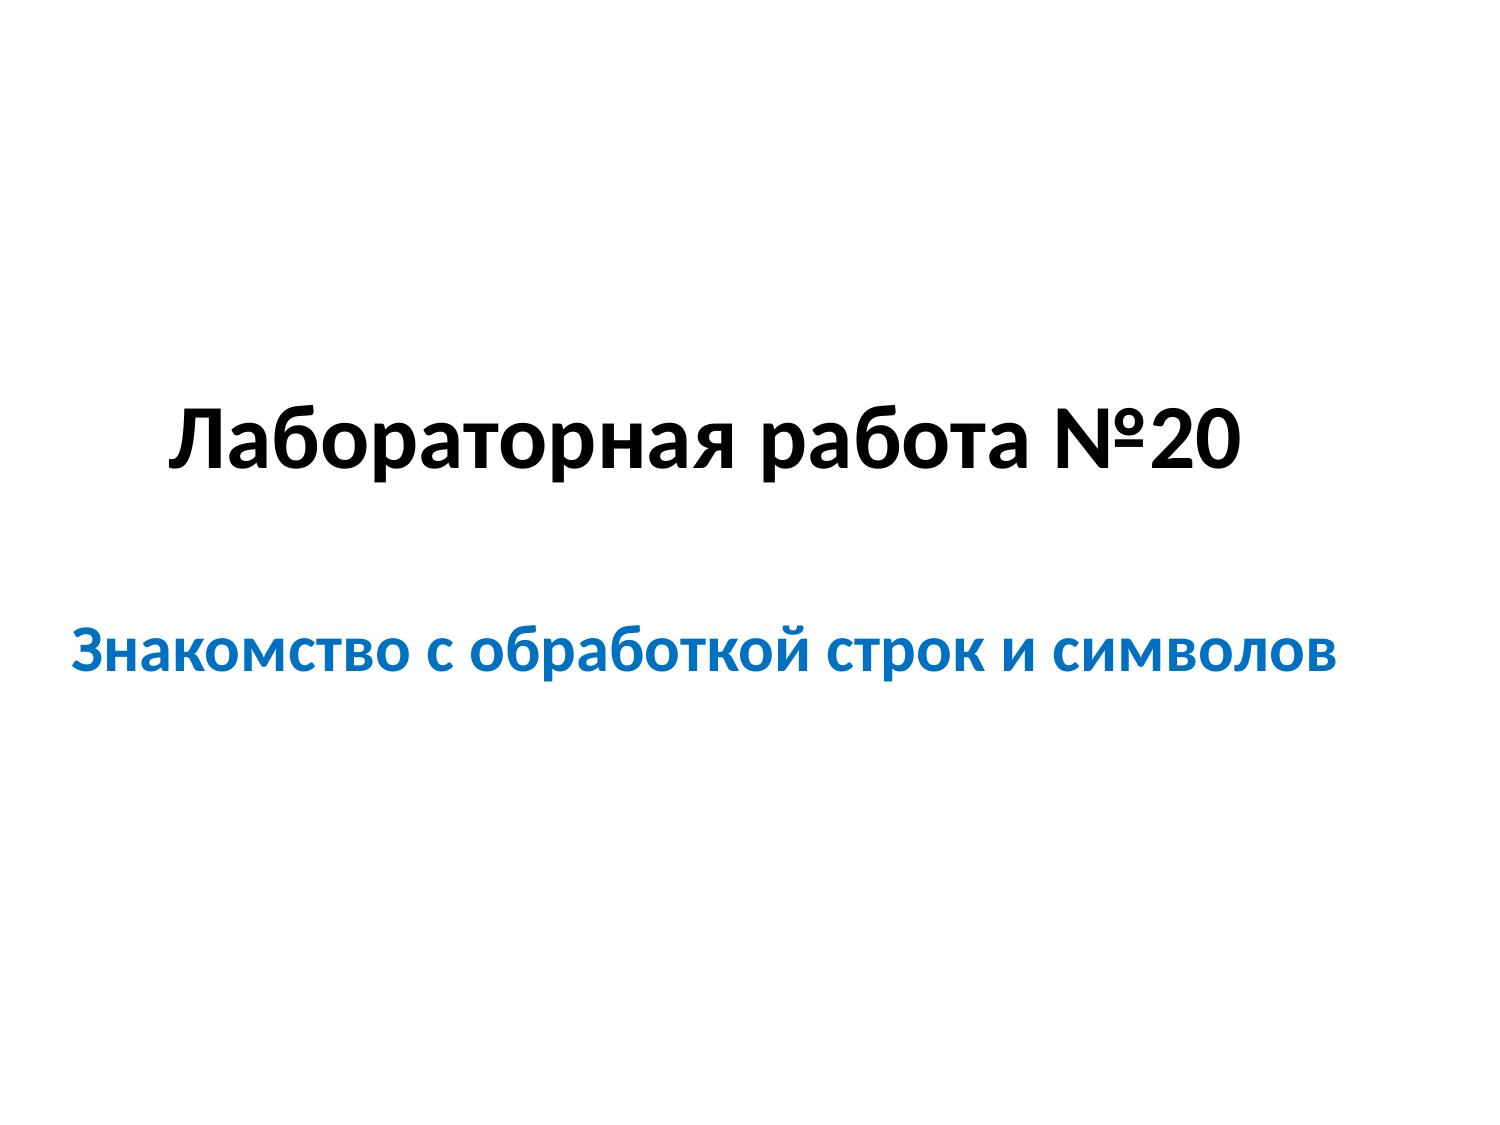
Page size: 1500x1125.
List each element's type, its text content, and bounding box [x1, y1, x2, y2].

title Лабораторная работа №20 [30, 338, 1381, 526]
text_box Знакомство с обработкой строк и символов [30, 550, 1381, 739]
